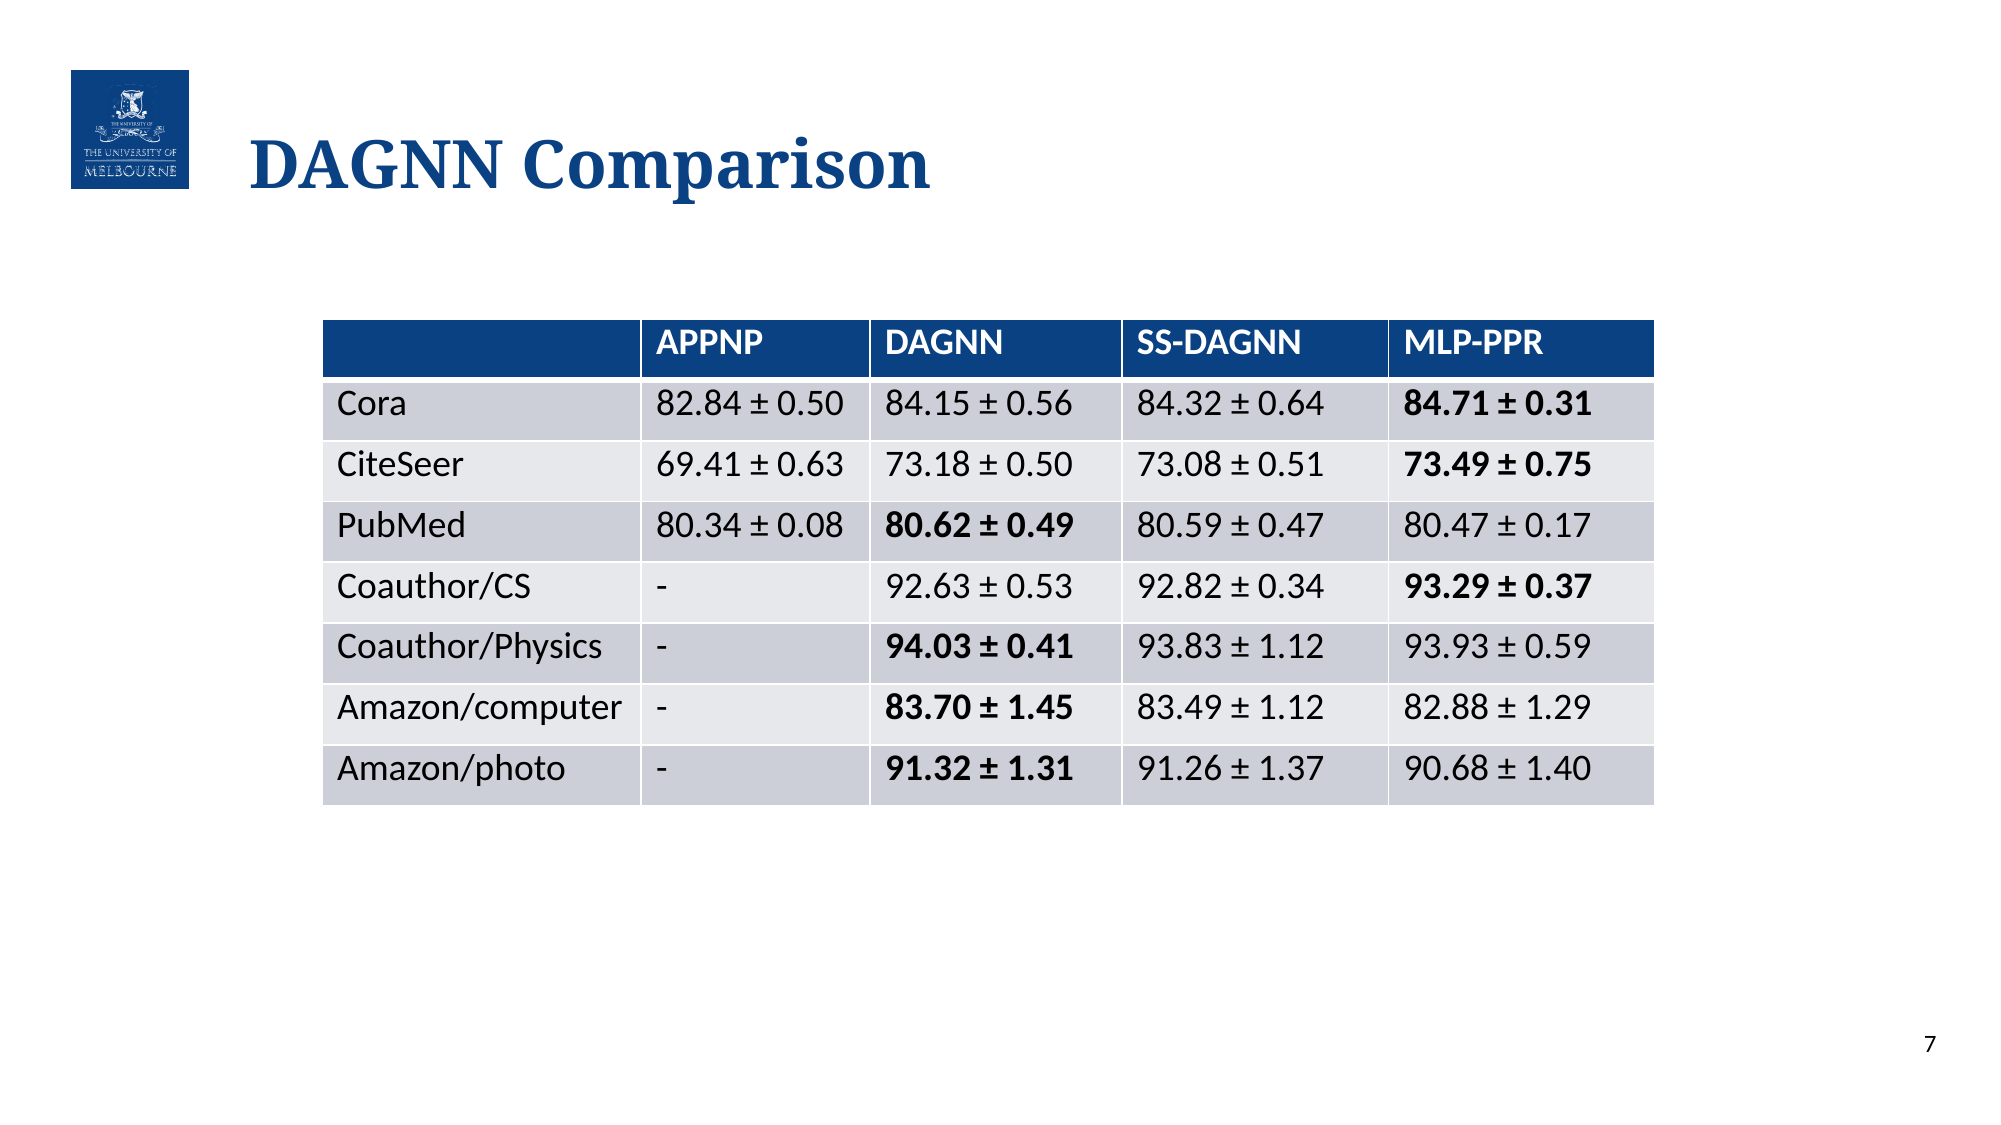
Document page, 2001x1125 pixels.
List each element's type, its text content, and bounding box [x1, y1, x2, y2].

table_cell 84.71 ± 0.31 [1389, 383, 1654, 440]
table_cell - [642, 624, 869, 683]
table_cell 83.70 ± 1.45 [871, 685, 1121, 744]
table_cell 93.93 ± 0.59 [1389, 624, 1654, 683]
table_cell 80.34 ± 0.08 [642, 502, 869, 561]
table_cell 73.08 ± 0.51 [1123, 442, 1388, 501]
picture [71, 70, 189, 189]
table_cell 93.83 ± 1.12 [1123, 624, 1388, 683]
table_cell 83.49 ± 1.12 [1123, 685, 1388, 744]
table_cell 84.32 ± 0.64 [1123, 383, 1388, 440]
table_header MLP-PPR [1389, 320, 1654, 377]
title DAGNN Comparison [234, 64, 1924, 211]
table_cell - [642, 563, 869, 622]
table_cell Cora [323, 383, 640, 440]
table_cell CiteSeer [323, 442, 640, 501]
table_cell 73.49 ± 0.75 [1389, 442, 1654, 501]
table_cell Amazon/computer [323, 685, 640, 744]
table_cell 80.62 ± 0.49 [871, 502, 1121, 561]
table_header SS-DAGNN [1123, 320, 1388, 377]
table_cell 93.29 ± 0.37 [1389, 563, 1654, 622]
table_cell 82.88 ± 1.29 [1389, 685, 1654, 744]
table_cell Coauthor/CS [323, 563, 640, 622]
table_cell 92.63 ± 0.53 [871, 563, 1121, 622]
table_cell 94.03 ± 0.41 [871, 624, 1121, 683]
table_cell Coauthor/Physics [323, 624, 640, 683]
table_cell 80.59 ± 0.47 [1123, 502, 1388, 561]
table_cell 73.18 ± 0.50 [871, 442, 1121, 501]
table_cell Amazon/photo [323, 746, 640, 805]
slide_number 7 [1797, 1012, 1937, 1073]
table_cell 91.32 ± 1.31 [871, 746, 1121, 805]
table_header DAGNN [871, 320, 1121, 377]
table_cell PubMed [323, 502, 640, 561]
table_header APPNP [642, 320, 869, 377]
table_cell 80.47 ± 0.17 [1389, 502, 1654, 561]
table_cell - [642, 685, 869, 744]
table_cell 69.41 ± 0.63 [642, 442, 869, 501]
table_cell 91.26 ± 1.37 [1123, 746, 1388, 805]
table_header [323, 320, 640, 377]
table_cell - [642, 746, 869, 805]
table_cell 92.82 ± 0.34 [1123, 563, 1388, 622]
table_cell 84.15 ± 0.56 [871, 383, 1121, 440]
table_cell 90.68 ± 1.40 [1389, 746, 1654, 805]
table_cell 82.84 ± 0.50 [642, 383, 869, 440]
